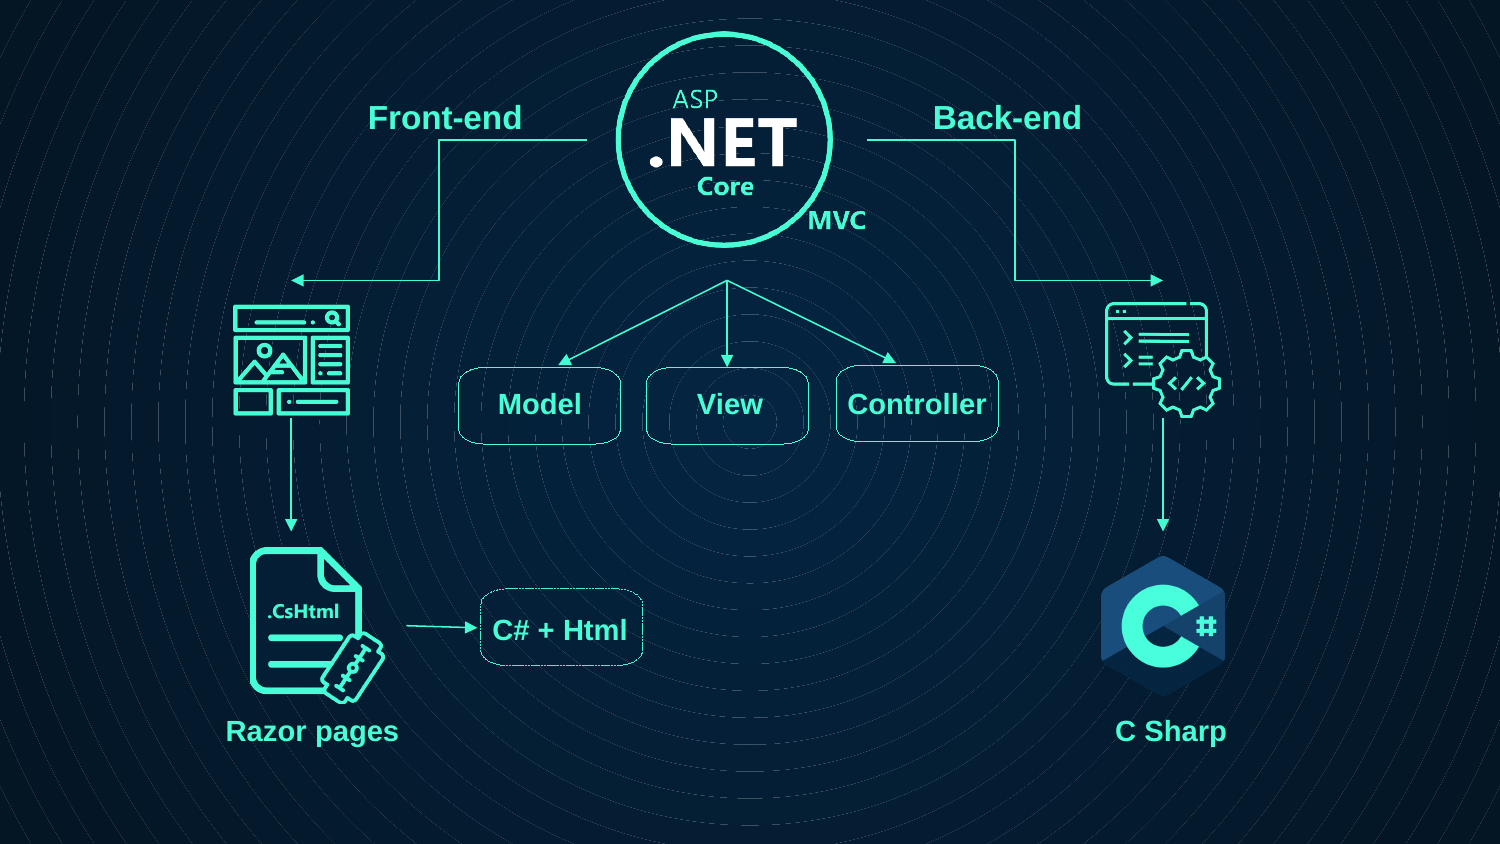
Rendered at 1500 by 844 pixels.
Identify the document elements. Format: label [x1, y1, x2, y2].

text_box [867, 88, 1270, 756]
text_box [670, 280, 1020, 445]
text_box [210, 88, 666, 756]
picture [586, 0, 868, 280]
